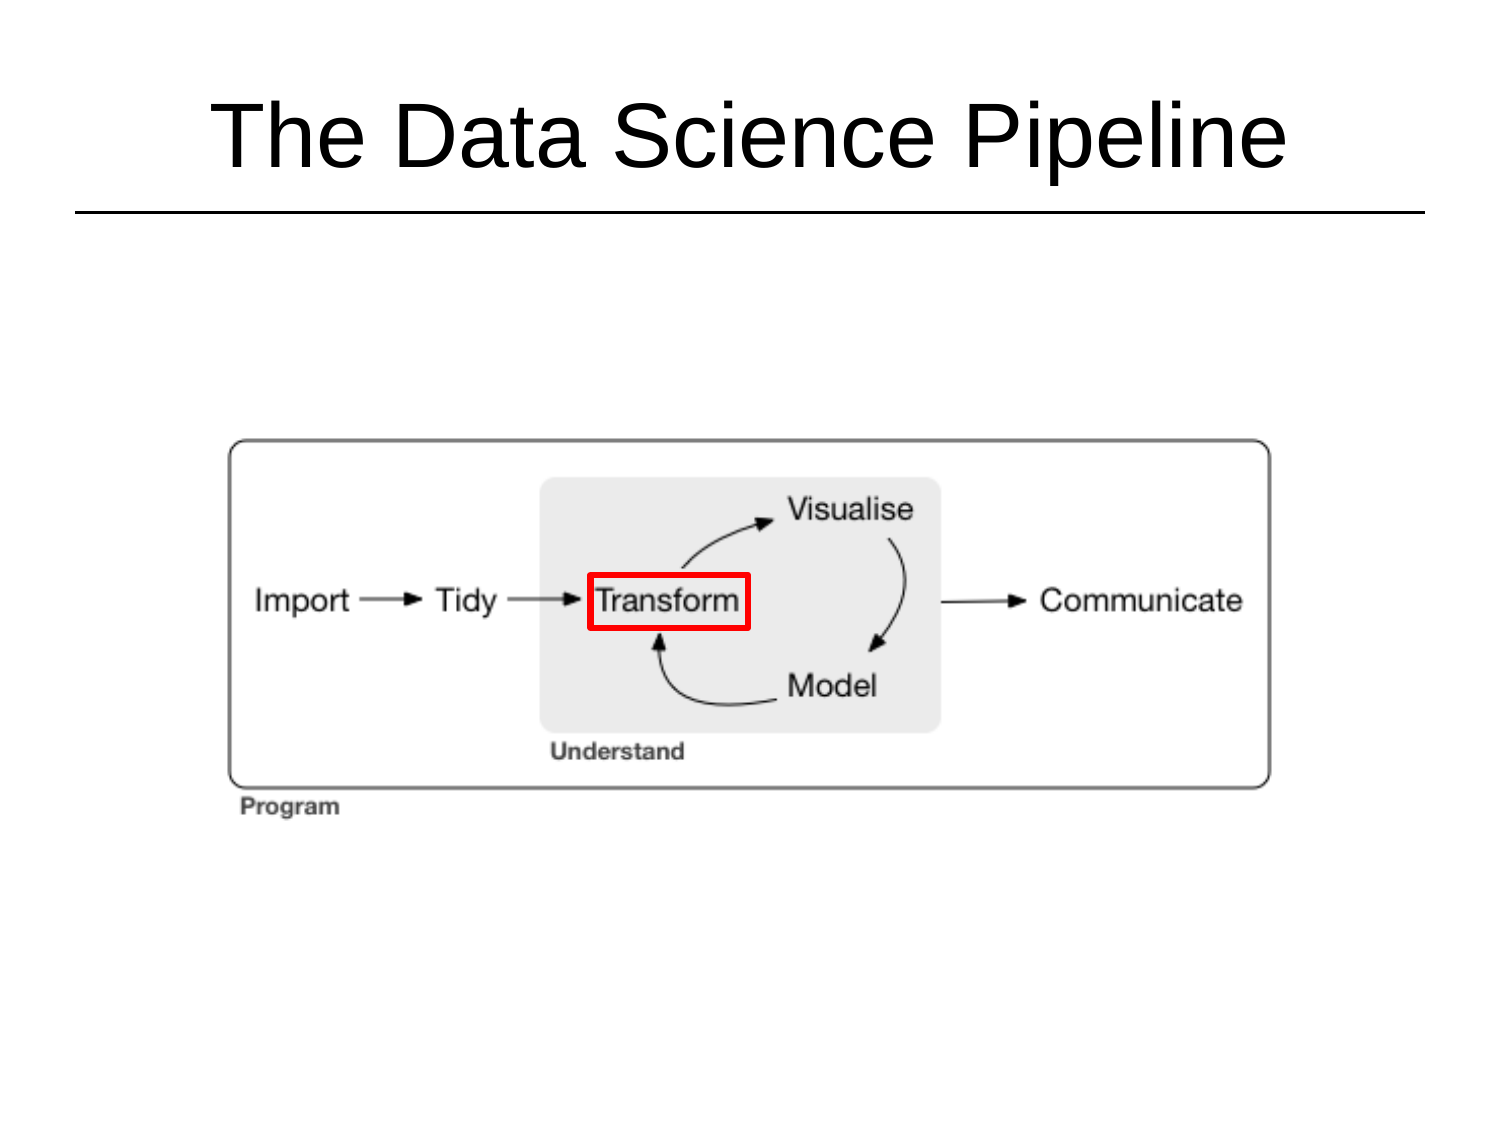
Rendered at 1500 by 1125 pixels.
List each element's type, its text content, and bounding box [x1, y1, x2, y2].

title The Data Science Pipeline [75, 37, 1425, 225]
picture [226, 437, 1274, 824]
